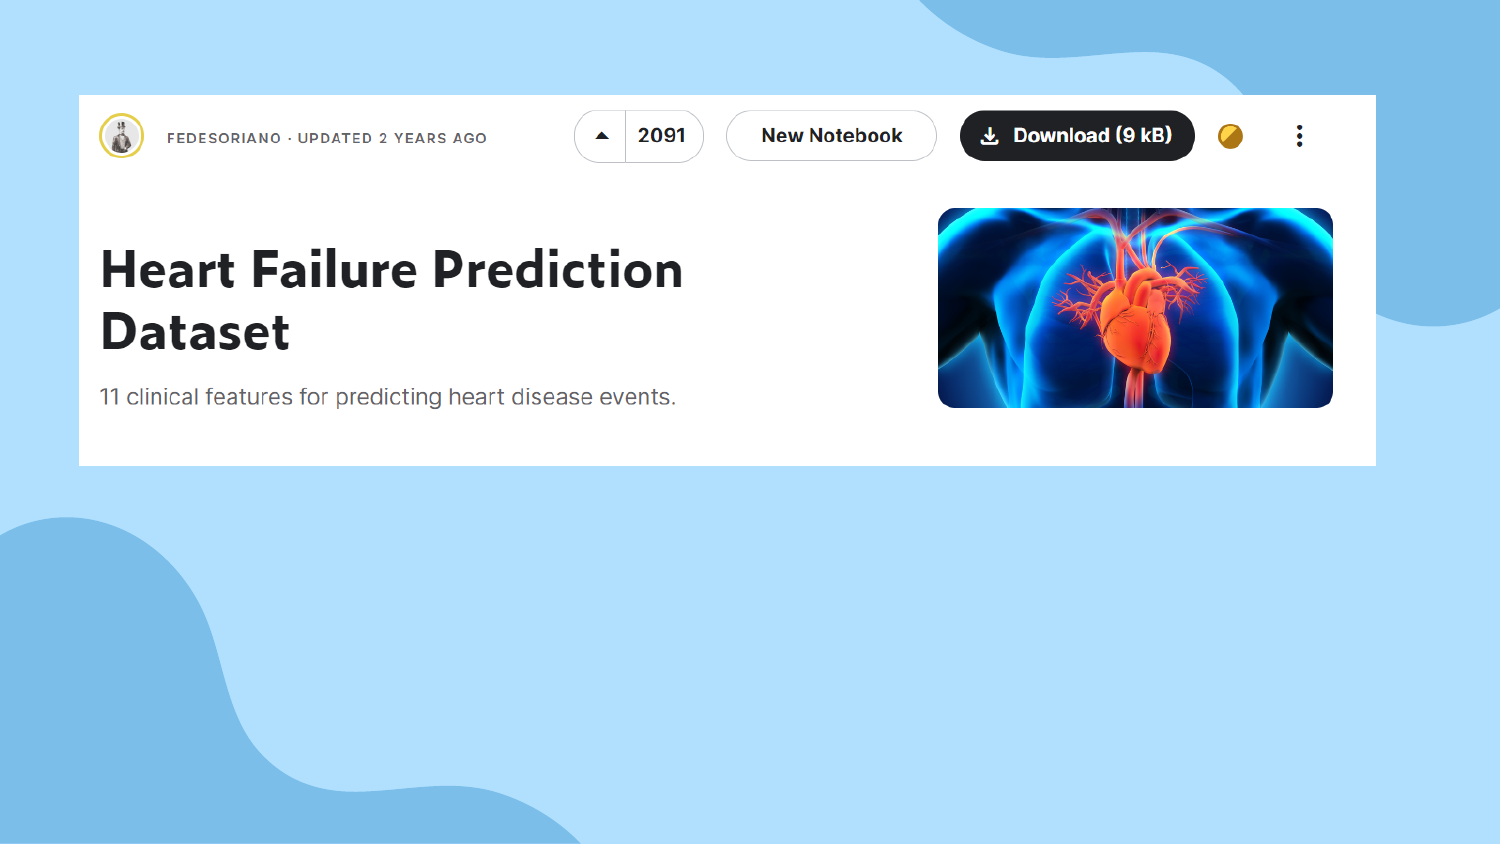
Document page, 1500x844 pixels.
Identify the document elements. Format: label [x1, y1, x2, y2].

picture [79, 95, 1377, 467]
